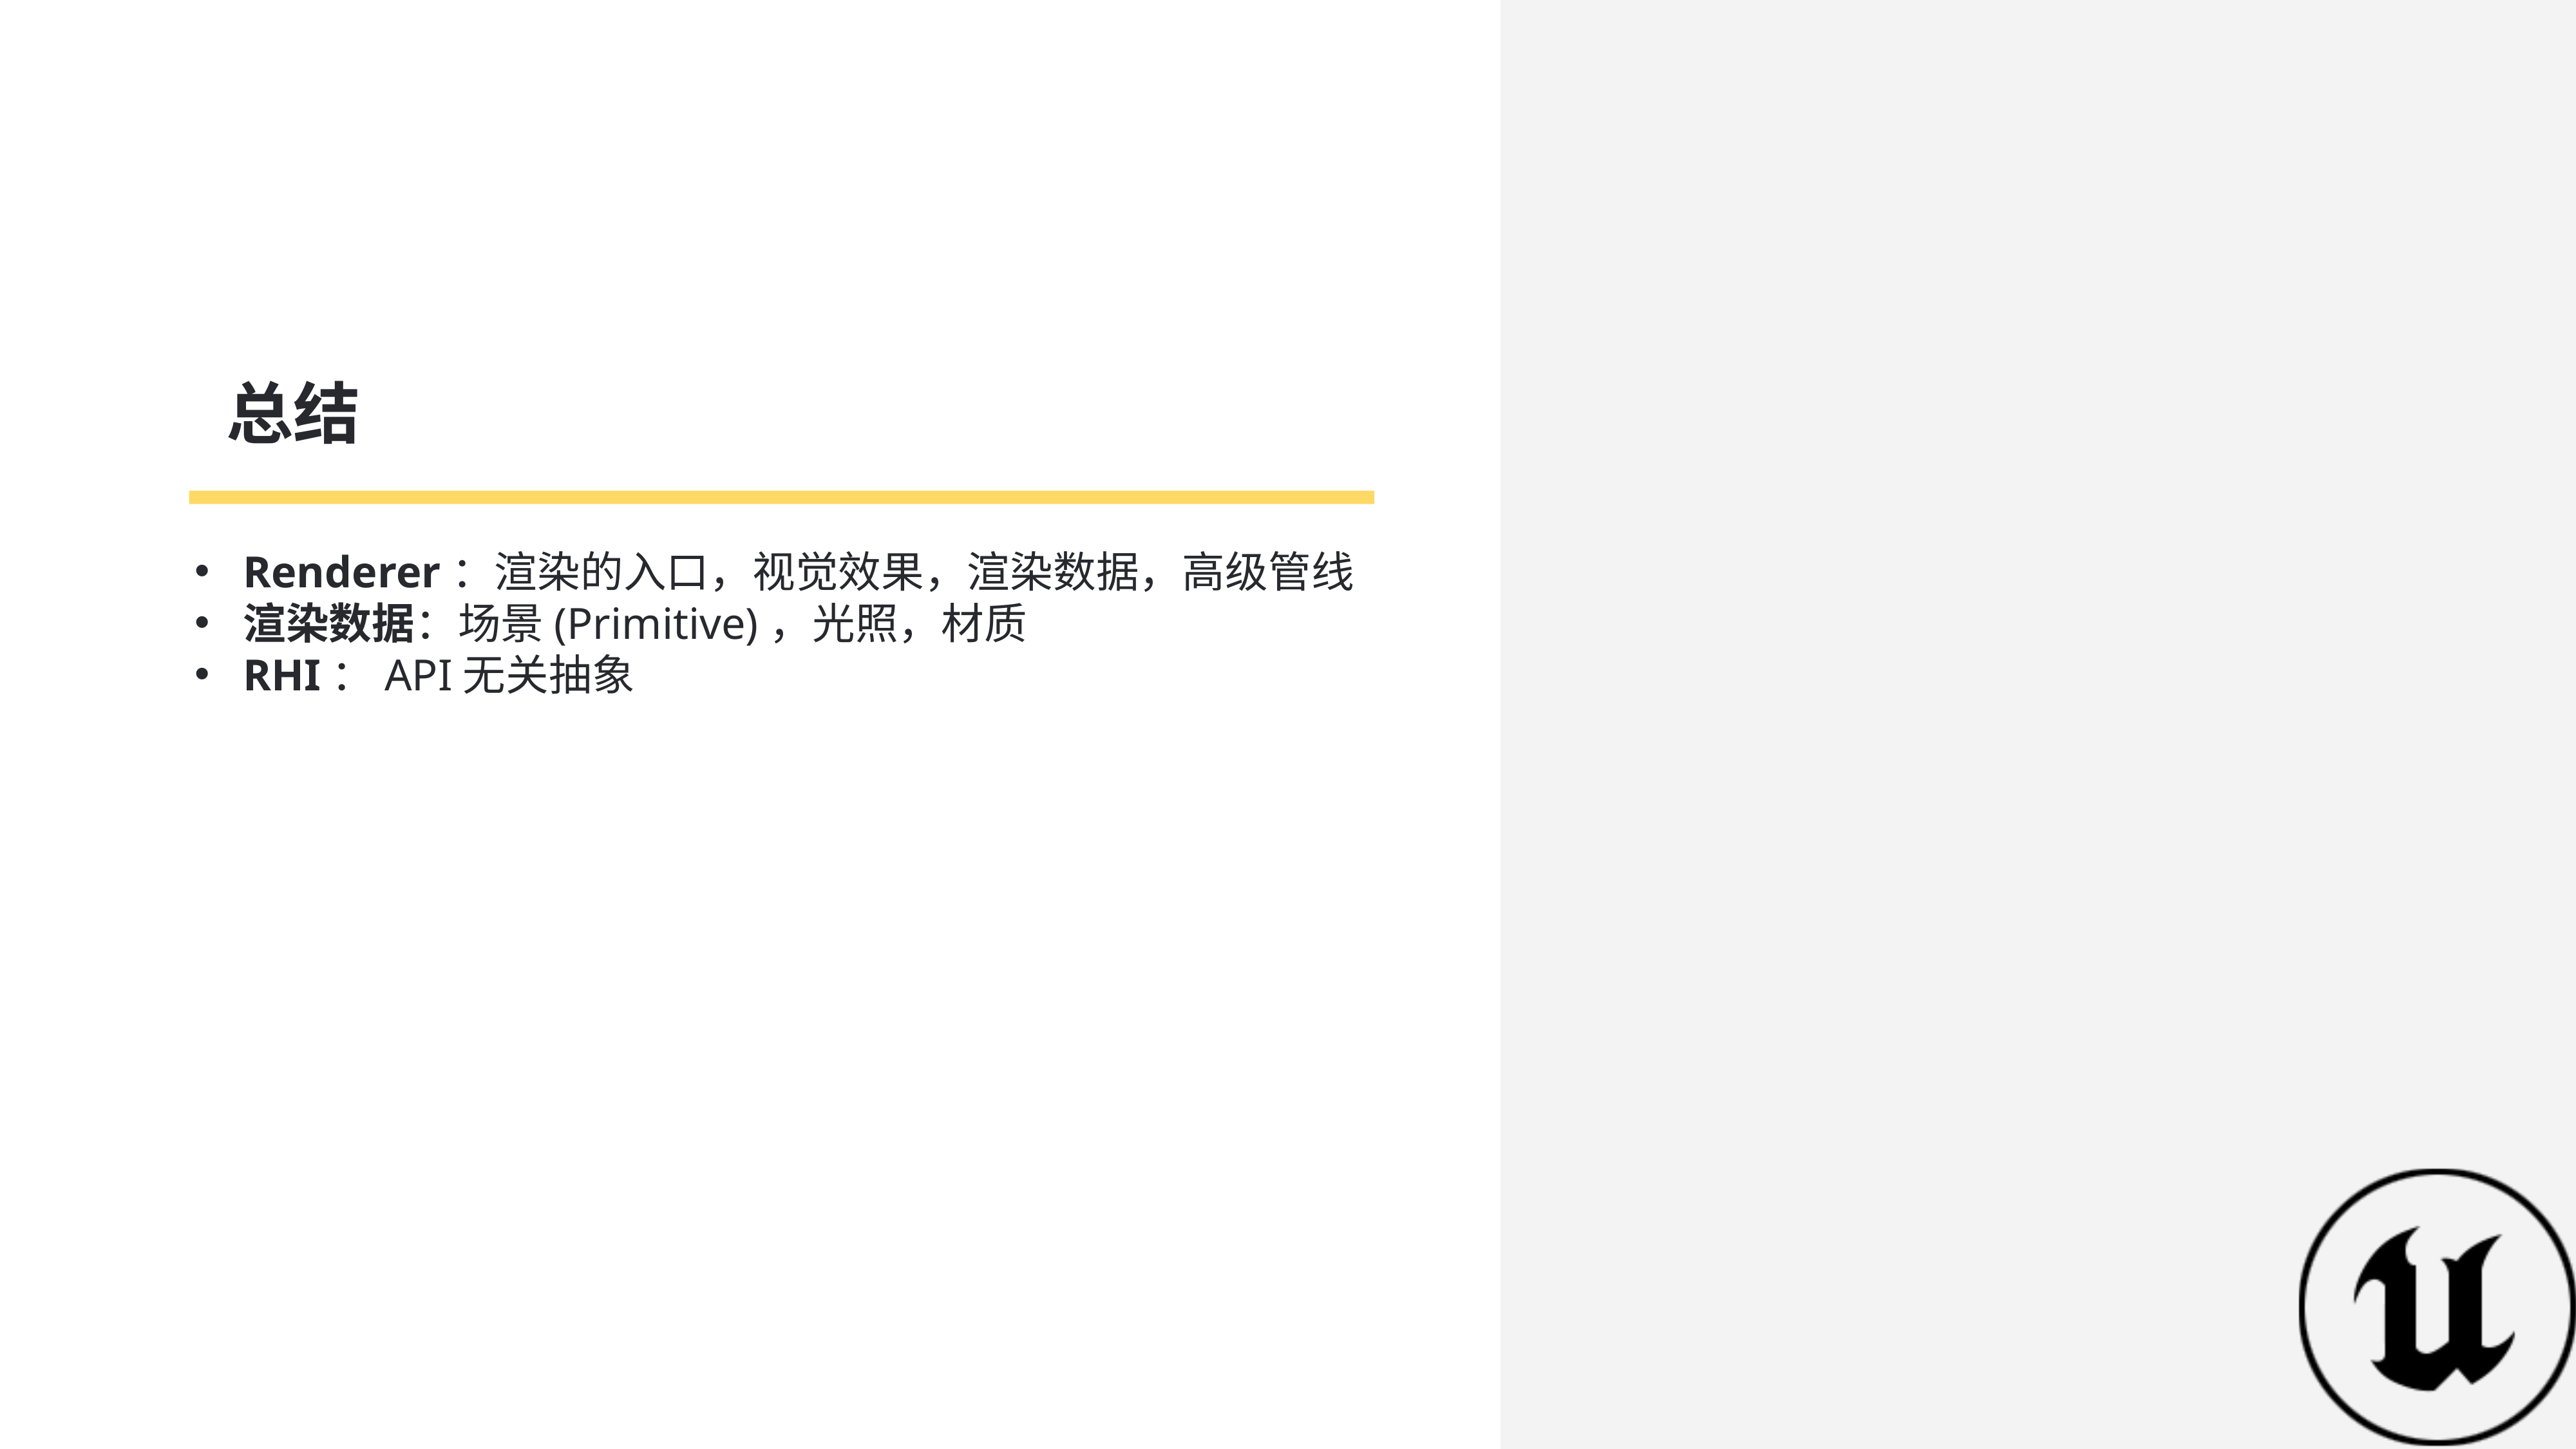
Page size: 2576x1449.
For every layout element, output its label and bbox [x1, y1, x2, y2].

picture [2298, 1165, 2576, 1449]
text_box [1500, 0, 2576, 1449]
text_box [189, 365, 1375, 706]
